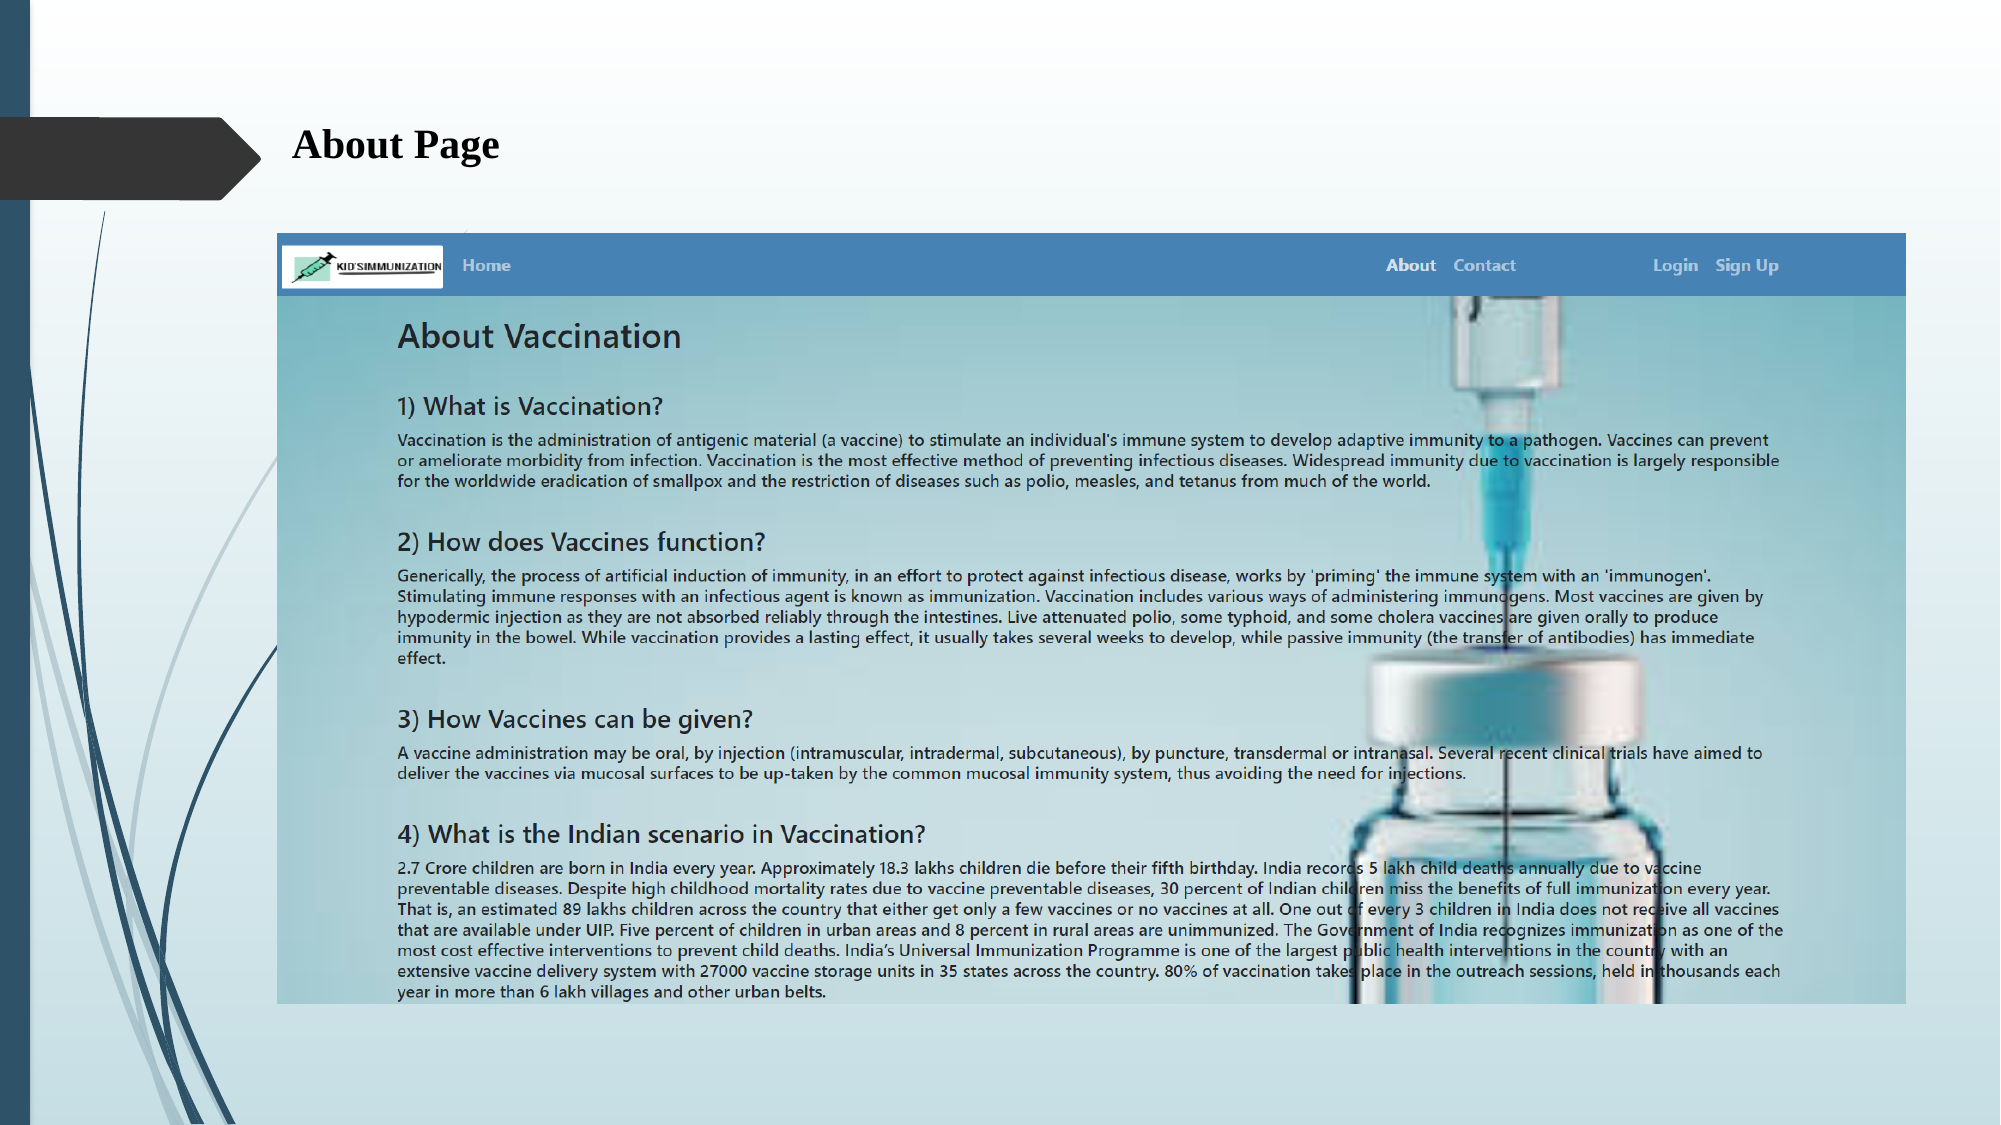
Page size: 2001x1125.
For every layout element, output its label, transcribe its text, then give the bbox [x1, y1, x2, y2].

picture [276, 233, 1906, 1004]
text_box About Page [277, 109, 620, 175]
